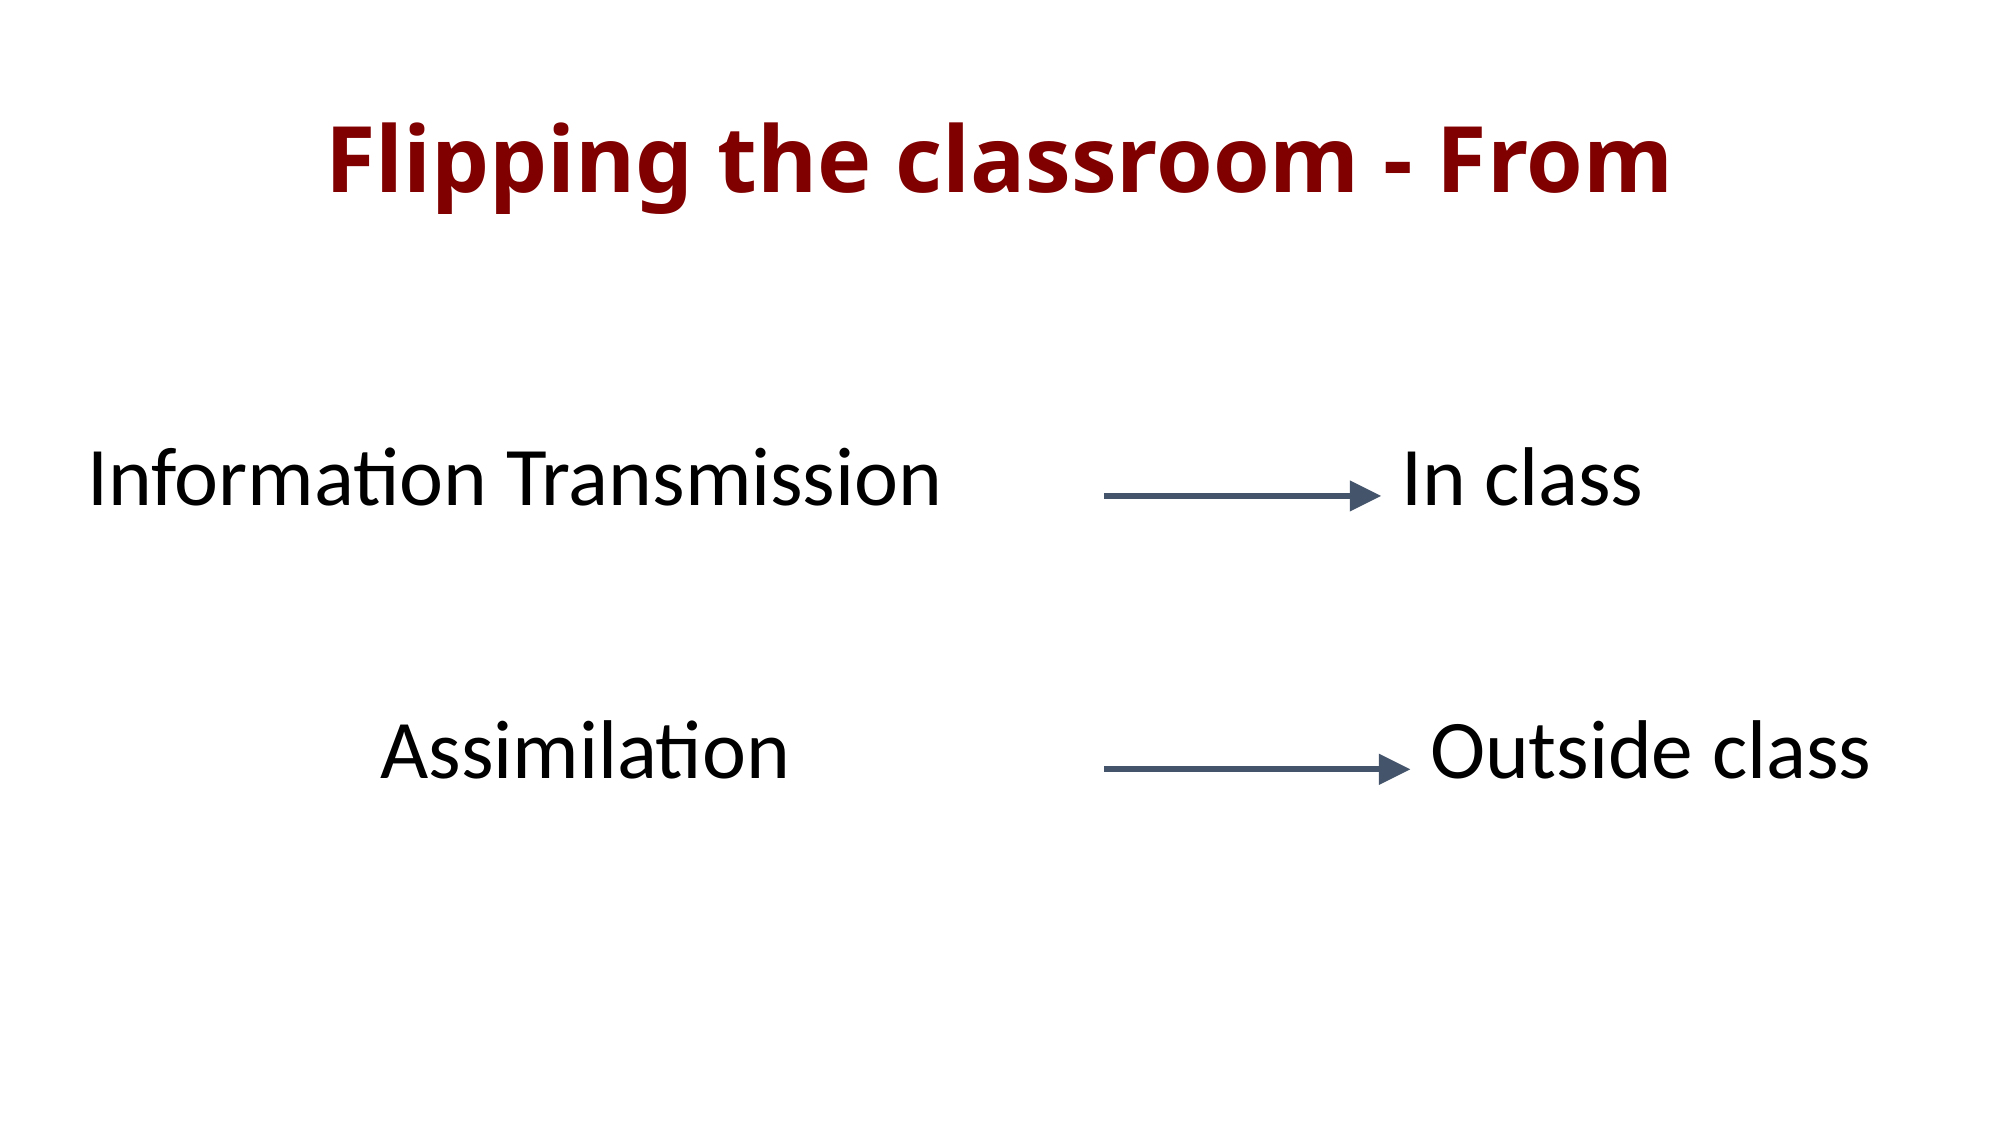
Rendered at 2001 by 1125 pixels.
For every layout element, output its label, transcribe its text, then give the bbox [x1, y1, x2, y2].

text_box Outside class [1410, 675, 2000, 864]
text_box Assimilation [67, 675, 1104, 864]
text_box Information Transmission [67, 402, 1104, 590]
title Flipping the classroom - From [99, 45, 1900, 233]
text_box In class [1381, 402, 1900, 590]
